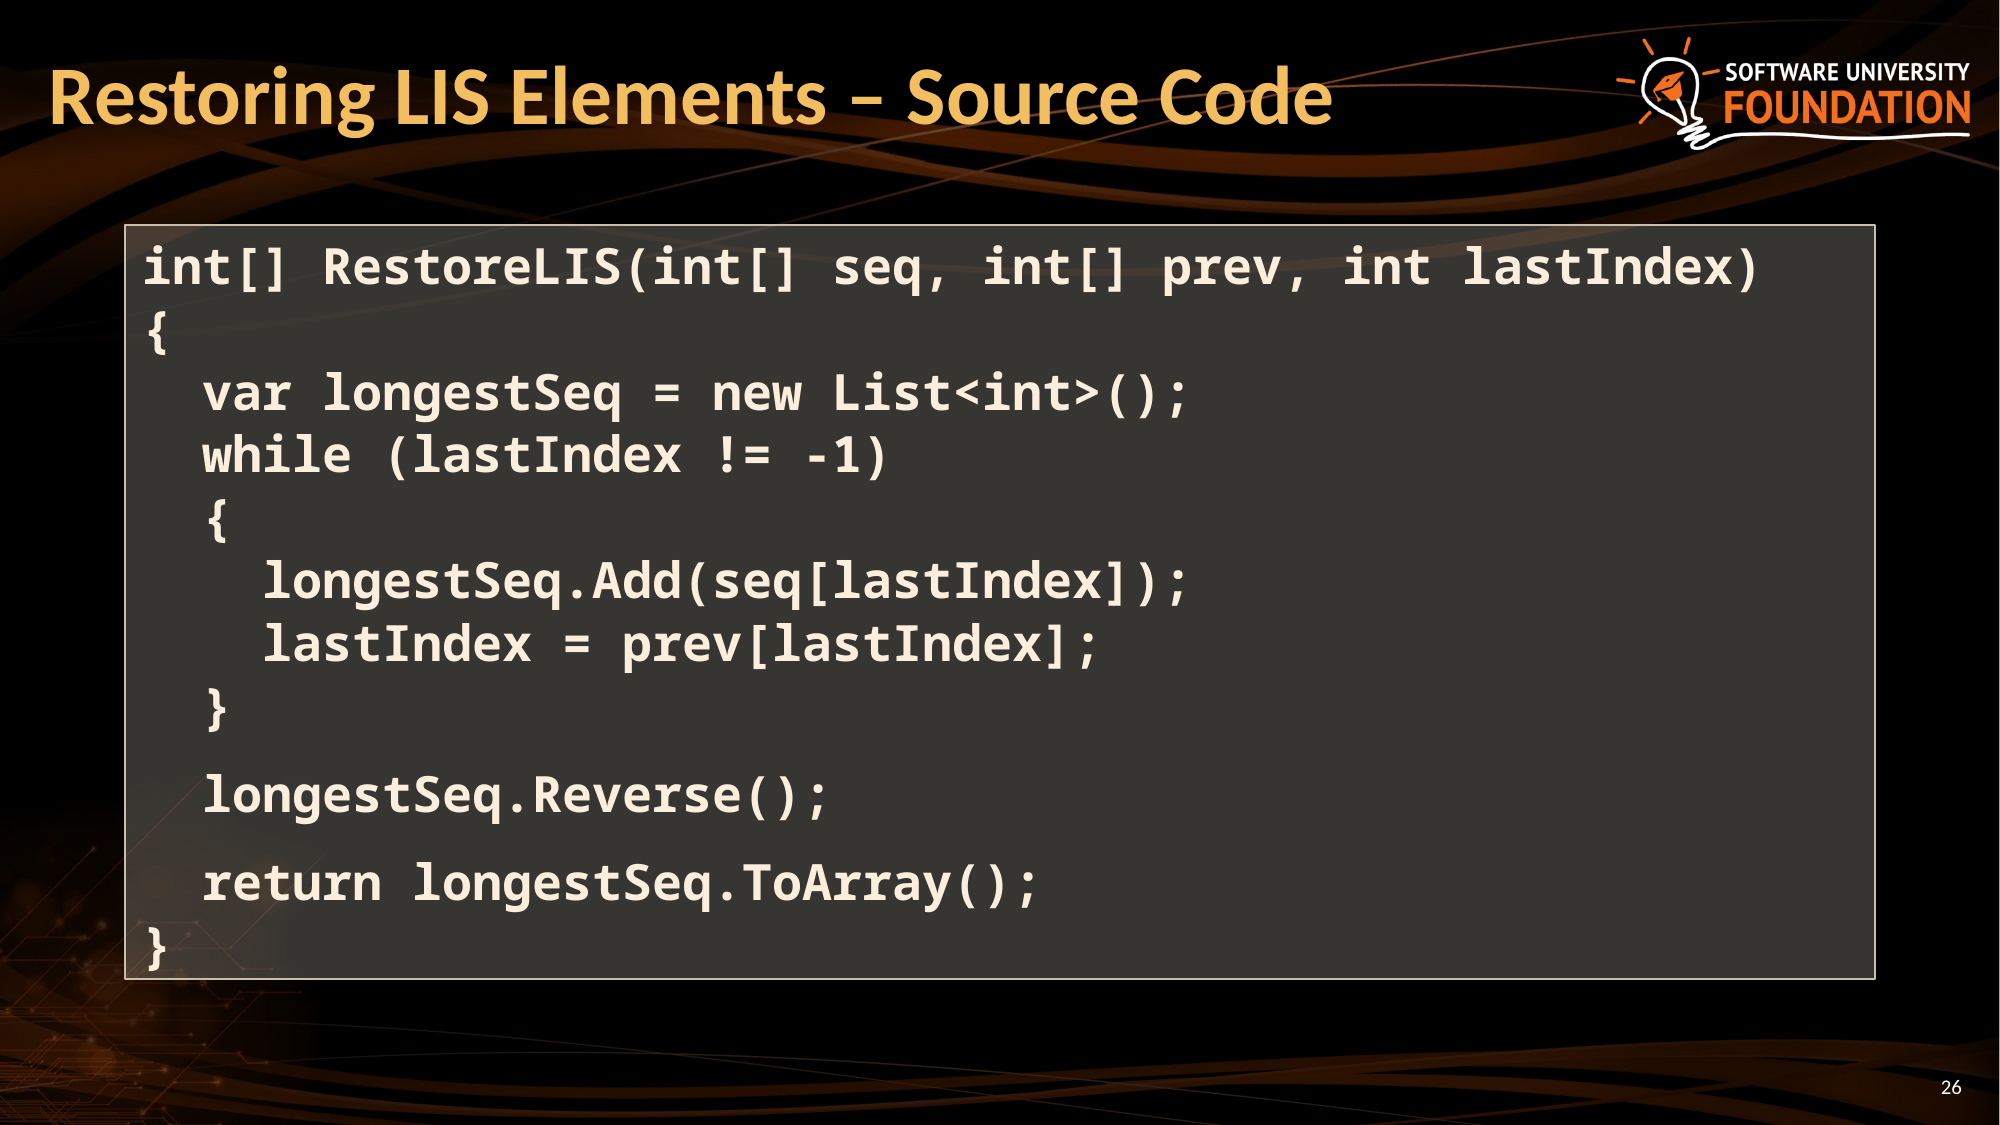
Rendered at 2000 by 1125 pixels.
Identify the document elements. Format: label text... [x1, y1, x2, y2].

title Restoring LIS Elements – Source Code [30, 6, 1602, 189]
slide_number 26 [1897, 1070, 1968, 1103]
text_box int[] RestoreLIS(int[] seq, int[] prev, int lastIndex) { var longestSeq = new List<int>(); while (lastIndex != -1) { longestSeq.Add(seq[lastIndex]); lastIndex = prev[lastIndex]; } longestSeq.Reverse(); return longestSeq.ToArray(); } [124, 225, 1875, 980]
picture [0, 0, 2000, 1125]
